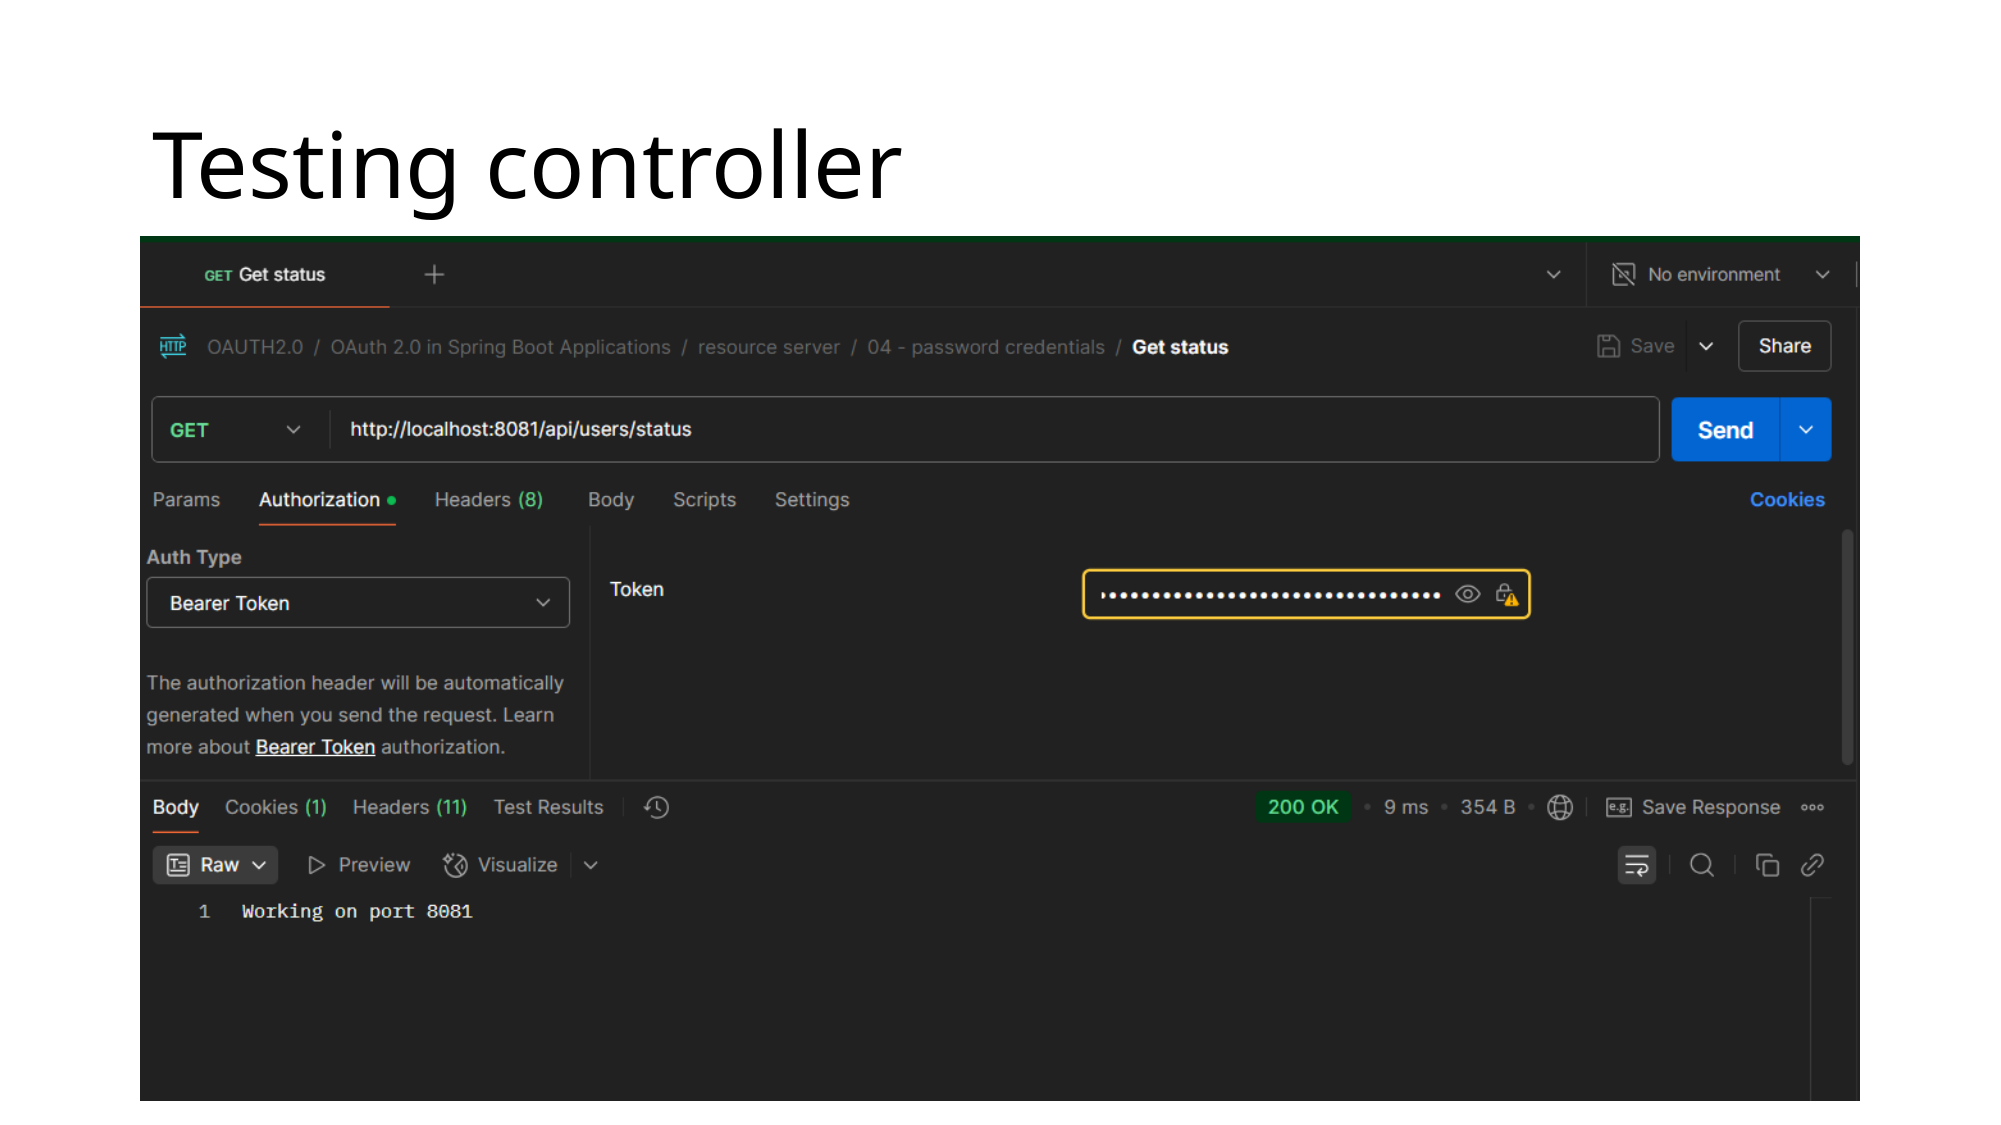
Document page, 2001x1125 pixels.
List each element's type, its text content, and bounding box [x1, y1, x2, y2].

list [140, 237, 1860, 1101]
title Testing controller [137, 59, 1863, 278]
